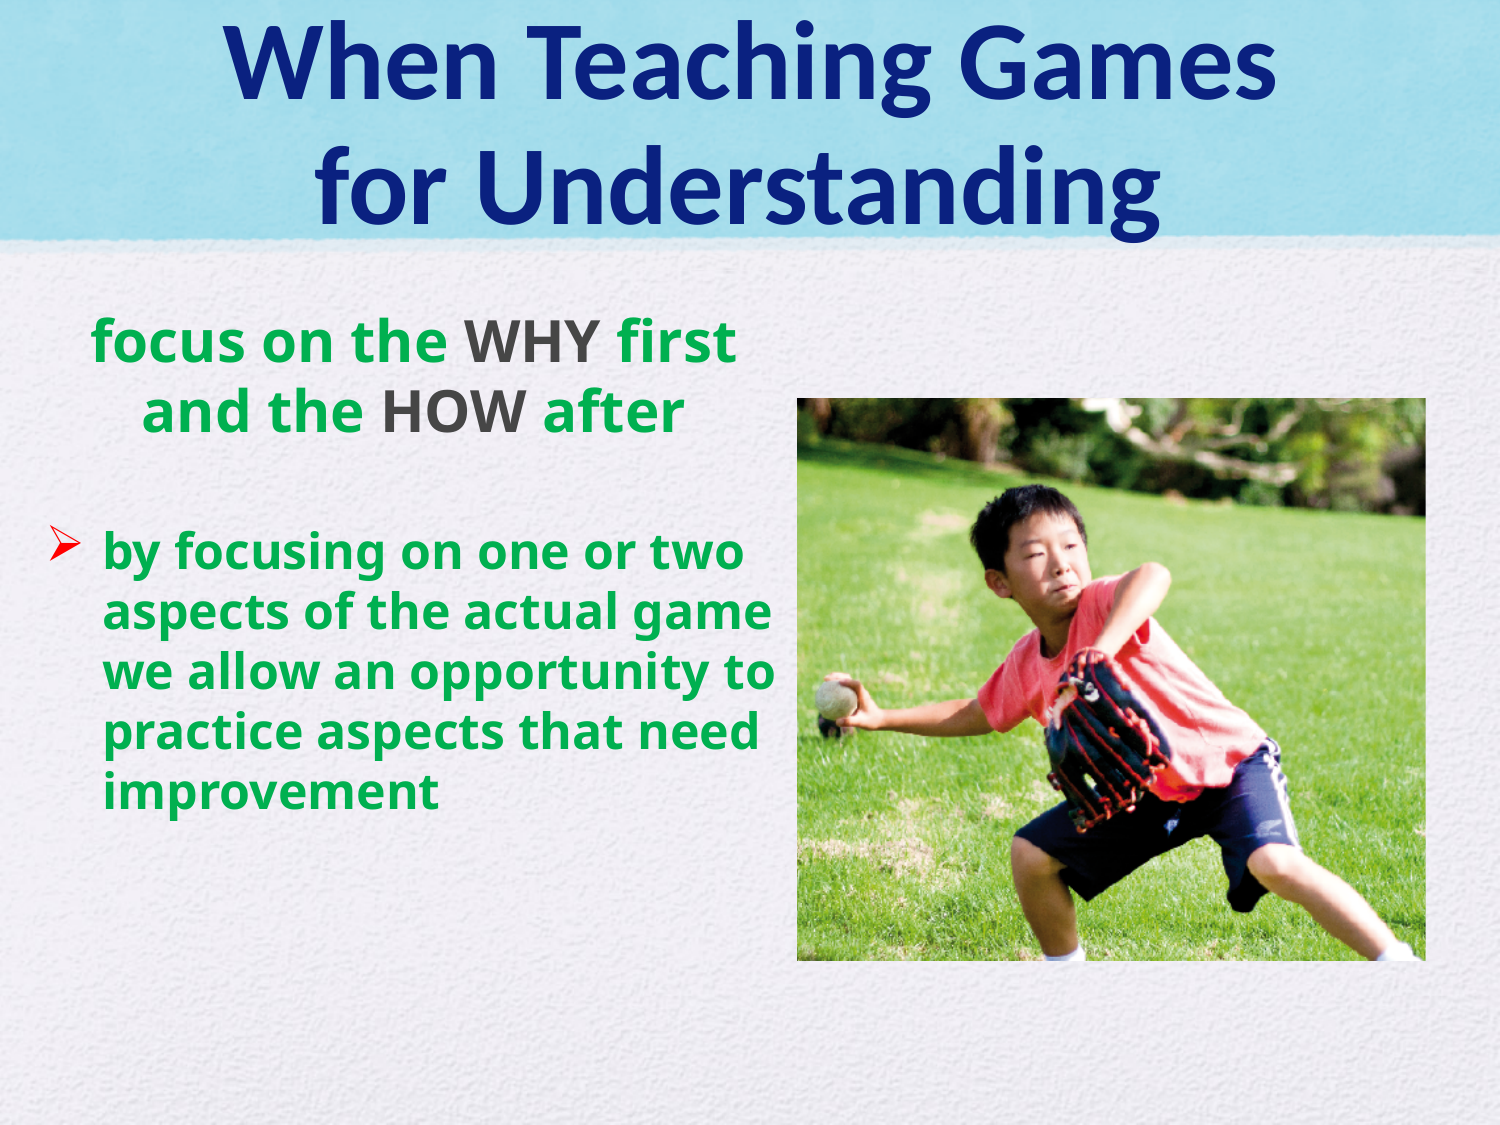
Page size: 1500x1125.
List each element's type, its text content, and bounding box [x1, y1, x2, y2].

picture [0, 225, 1500, 1125]
list focus on the WHY first and the HOW after by focusing on one or two aspects of the actual game we allow an opportunity to practice aspects that need improvement [30, 296, 798, 898]
title When Teaching Games for Understanding [129, 6, 1372, 239]
